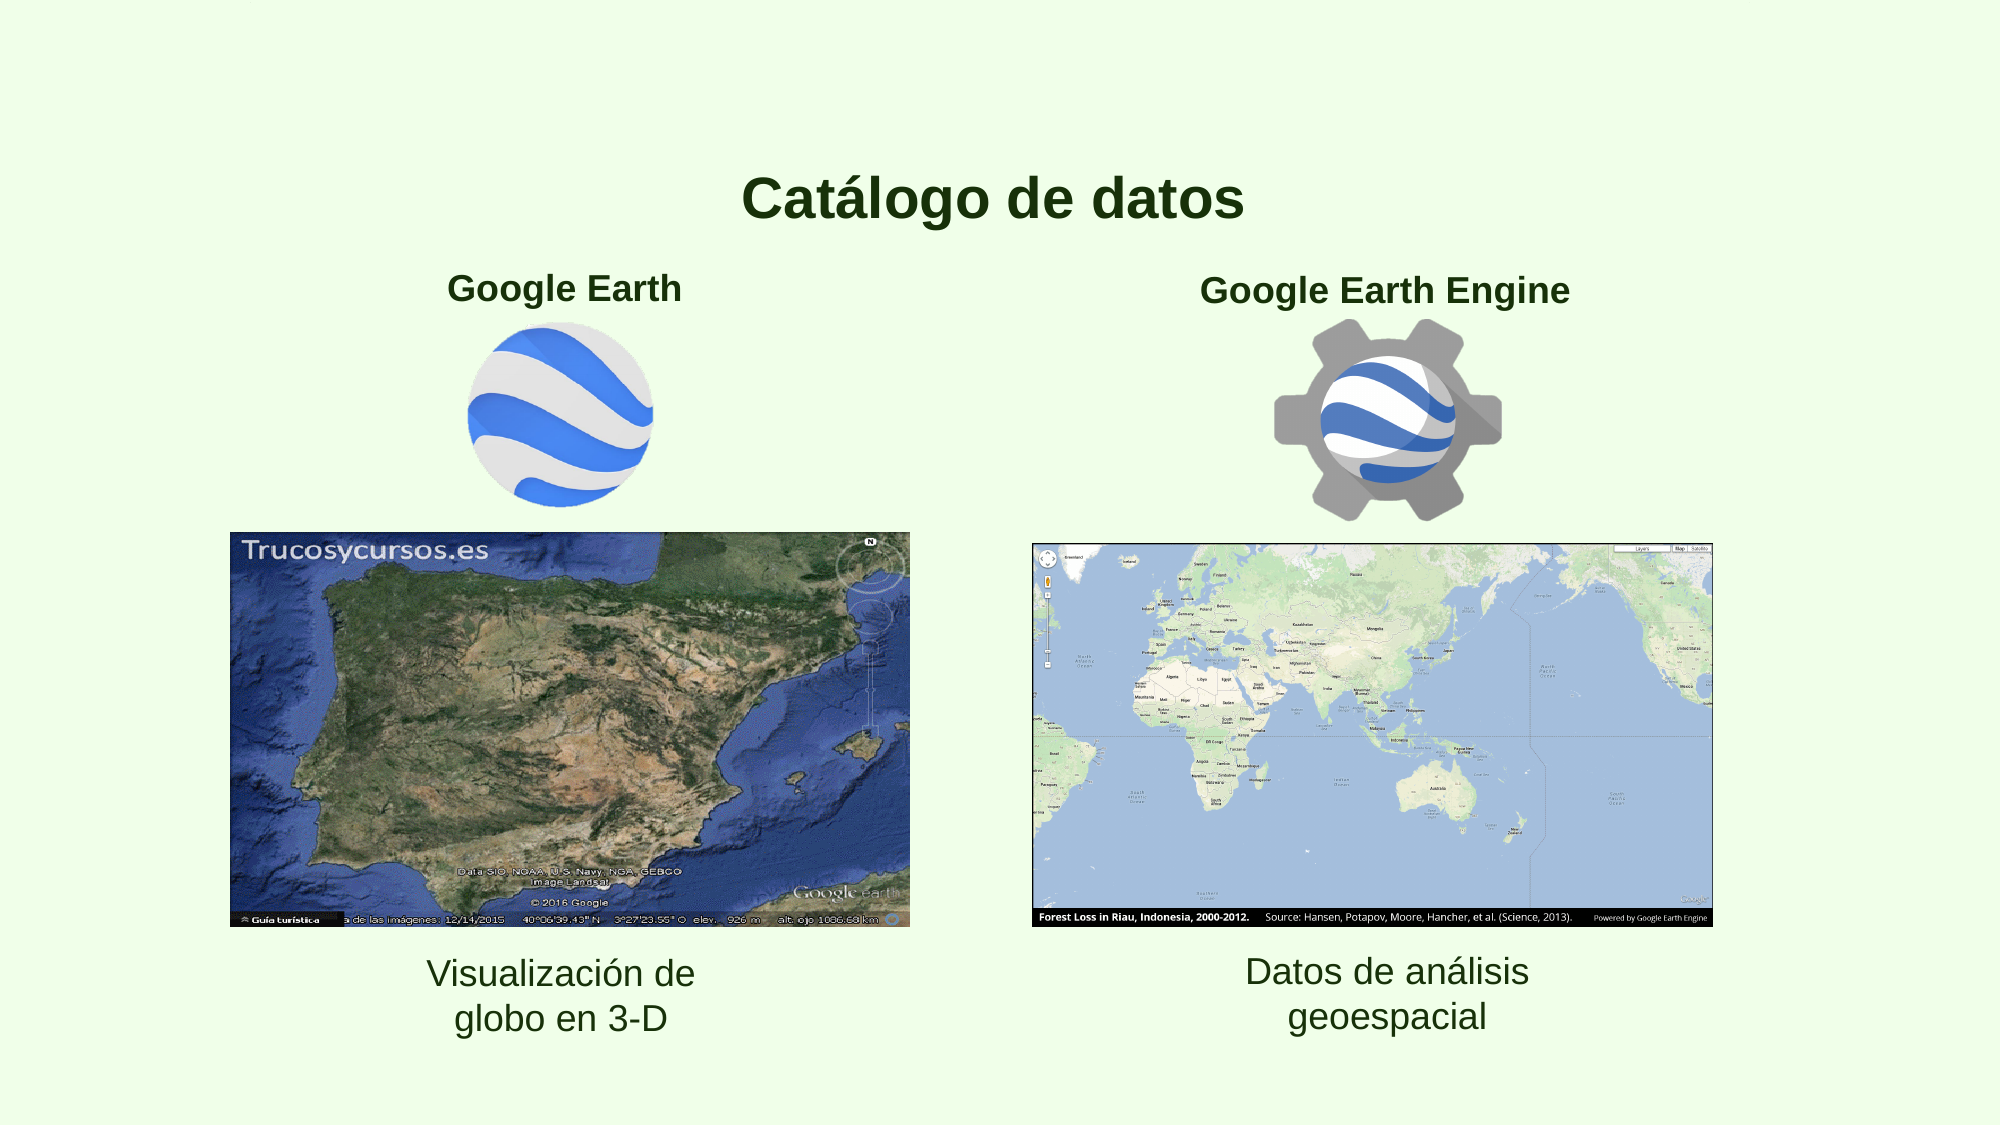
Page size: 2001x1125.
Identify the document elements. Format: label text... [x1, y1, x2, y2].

text_box Visualización de globo en 3-D [408, 942, 714, 1047]
text_box Google Earth [432, 256, 708, 316]
text_box Google Earth Engine [1185, 258, 1590, 319]
picture [1032, 543, 1713, 927]
picture [1272, 318, 1502, 523]
text_box Catálogo de datos [726, 152, 1274, 238]
text_box Datos de análisis geoespacial [1209, 939, 1565, 1045]
picture [432, 316, 690, 517]
picture [230, 532, 911, 927]
